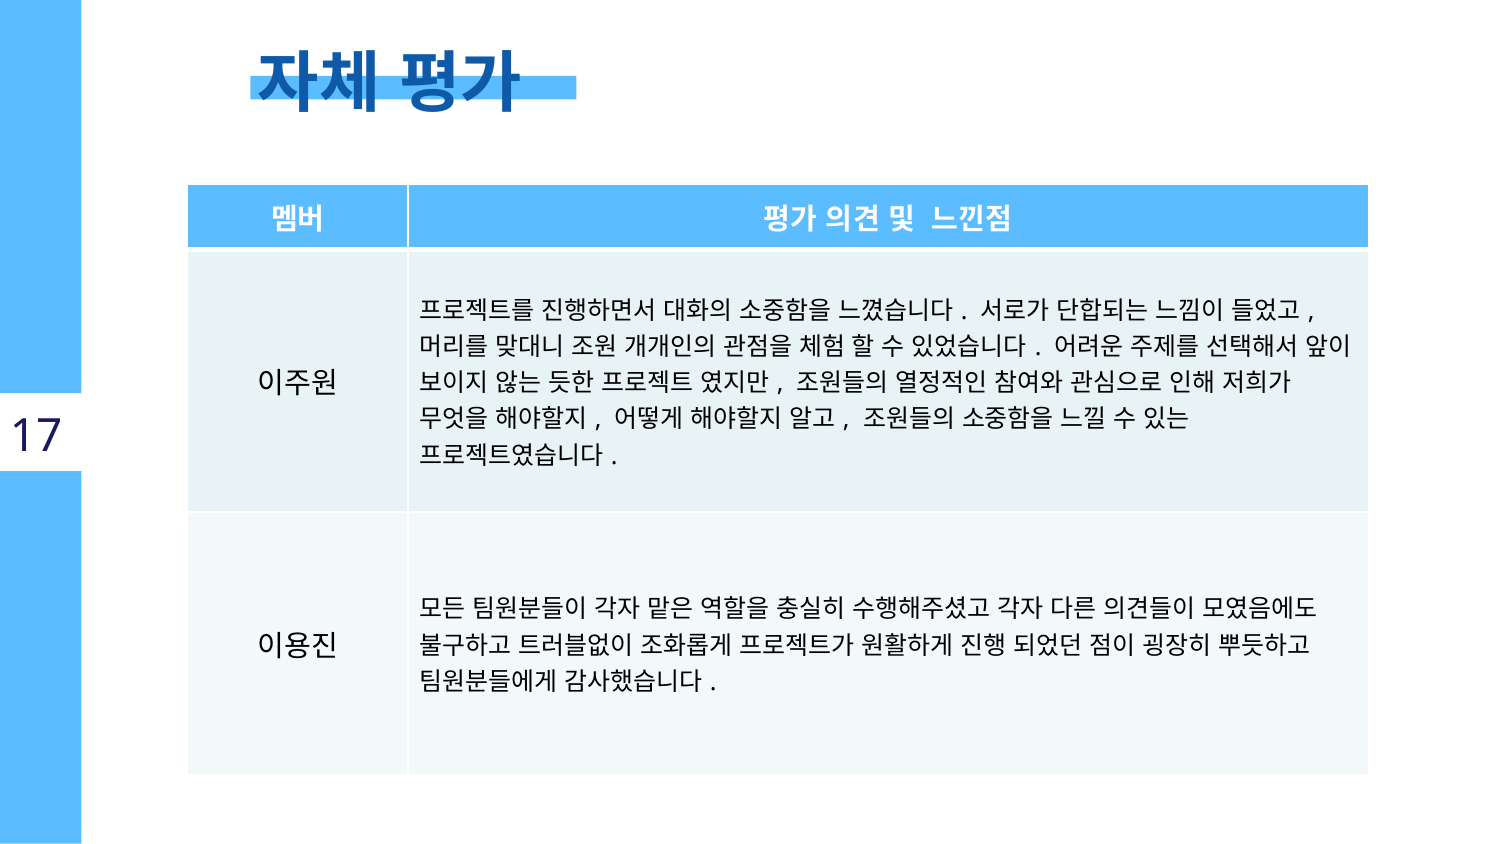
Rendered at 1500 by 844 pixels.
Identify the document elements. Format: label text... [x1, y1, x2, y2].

table_cell 프로젝트를 진행하면서 대화의 소중함을 느꼈습니다. 서로가 단합되는 느낌이 들었고, 머리를 맞대니 조원 개개인의 관점을 체험 할 수 있었습니다. 어려운 주제를 선택해서 앞이 보이지 않는 듯한 프로젝트 였지만, 조원들의 열정적인 참여와 관심으로 인해 저희가 무엇을 해야할지, 어떻게 해야할지 알고, 조원들의 소중함을 느낄 수 있는 프로젝트였습니다. [409, 252, 1368, 511]
text_box [0, 0, 82, 394]
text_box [242, 32, 1073, 127]
table_cell 모든 팀원분들이 각자 맡은 역할을 충실히 수행해주셨고 각자 다른 의견들이 모였음에도 불구하고 트러블없이 조화롭게 프로젝트가 원활하게 진행 되었던 점이 굉장히 뿌듯하고 팀원분들에게 감사했습니다. [409, 513, 1368, 774]
table_header 평가 의견 및 느낀점 [409, 185, 1368, 247]
text_box 17 [0, 397, 111, 468]
table_cell 이용진 [188, 513, 407, 774]
table_header 멤버 [188, 185, 407, 247]
text_box [0, 471, 82, 844]
table_cell 이주원 [188, 252, 407, 511]
